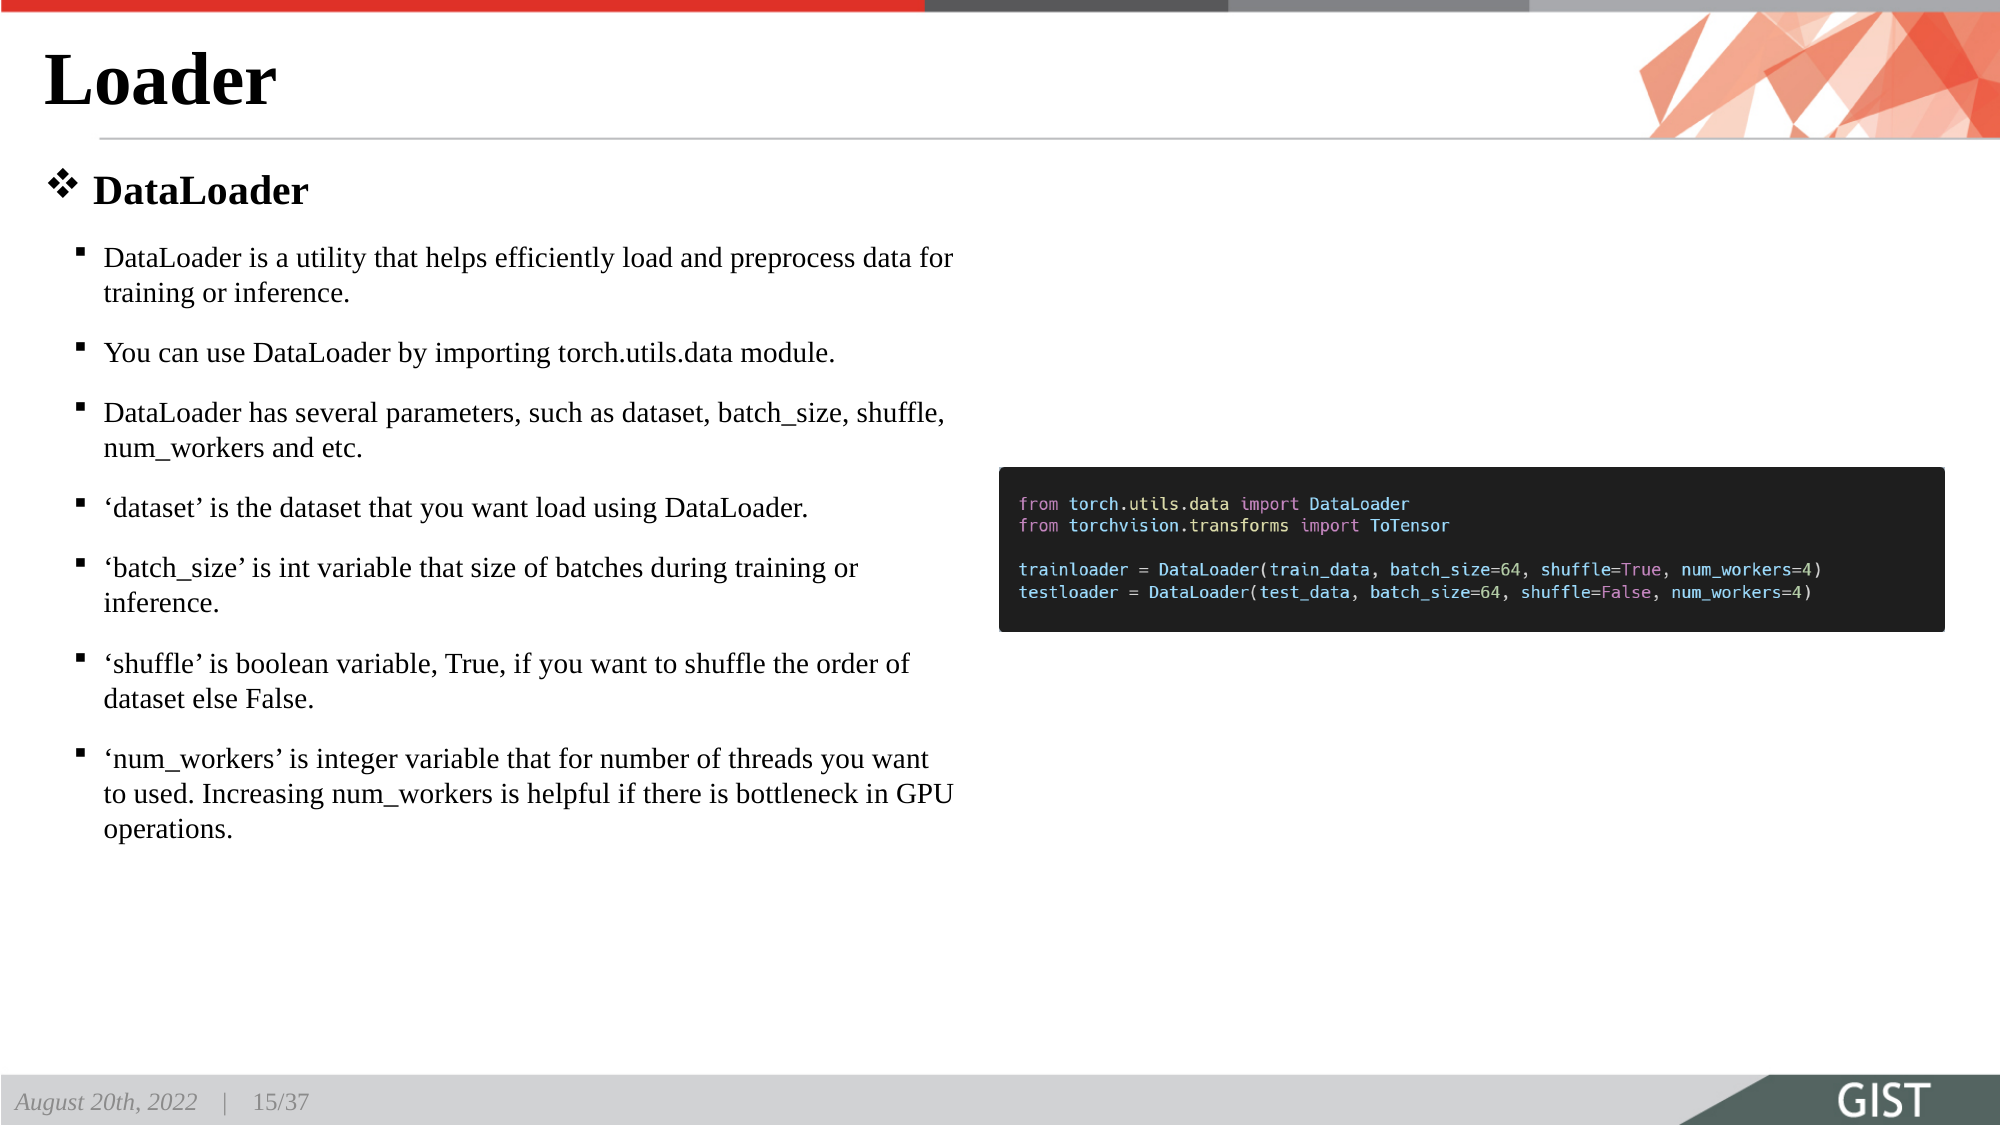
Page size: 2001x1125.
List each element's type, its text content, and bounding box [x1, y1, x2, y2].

list DataLoader DataLoader is a utility that helps efficiently load and preprocess data for training or inference. You can use DataLoader by importing torch.utils.data module. DataLoader has several parameters, such as dataset, batch_size, shuffle, num_workers and etc. ‘dataset’ is the dataset that you want load using DataLoader. ‘batch_size’ is int variable that size of batches during training or inference. ‘shuffle’ is boolean variable, True, if you want to shuffle the order of dataset else False. ‘num_workers’ is integer variable that for number of threads you want to used. Increasing num_workers is helpful if there is bottleneck in GPU operations. [29, 155, 972, 1076]
picture [0, 0, 2000, 1125]
title Loader [29, 21, 1971, 139]
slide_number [0, 1075, 450, 1125]
